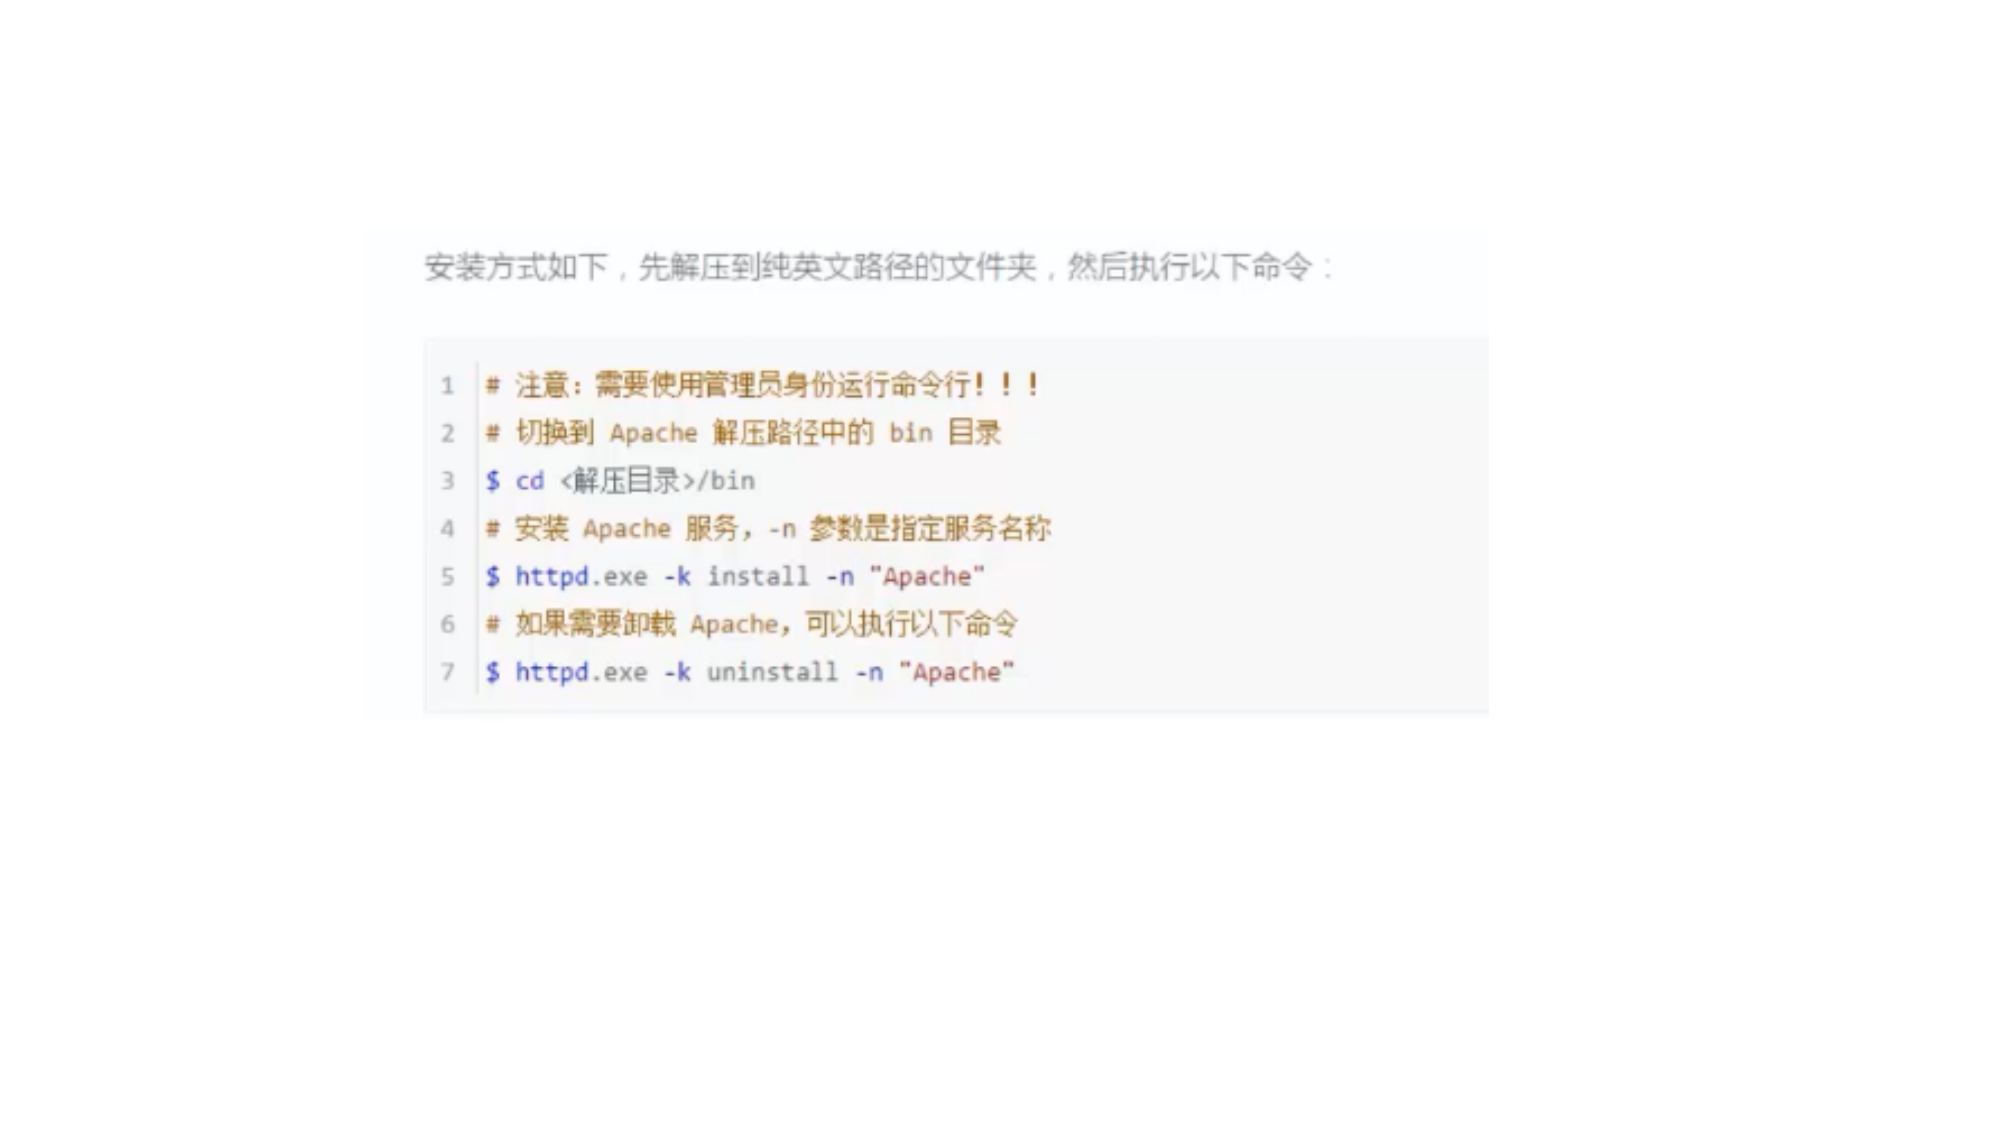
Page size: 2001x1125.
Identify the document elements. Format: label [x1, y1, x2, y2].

picture [363, 230, 1489, 721]
